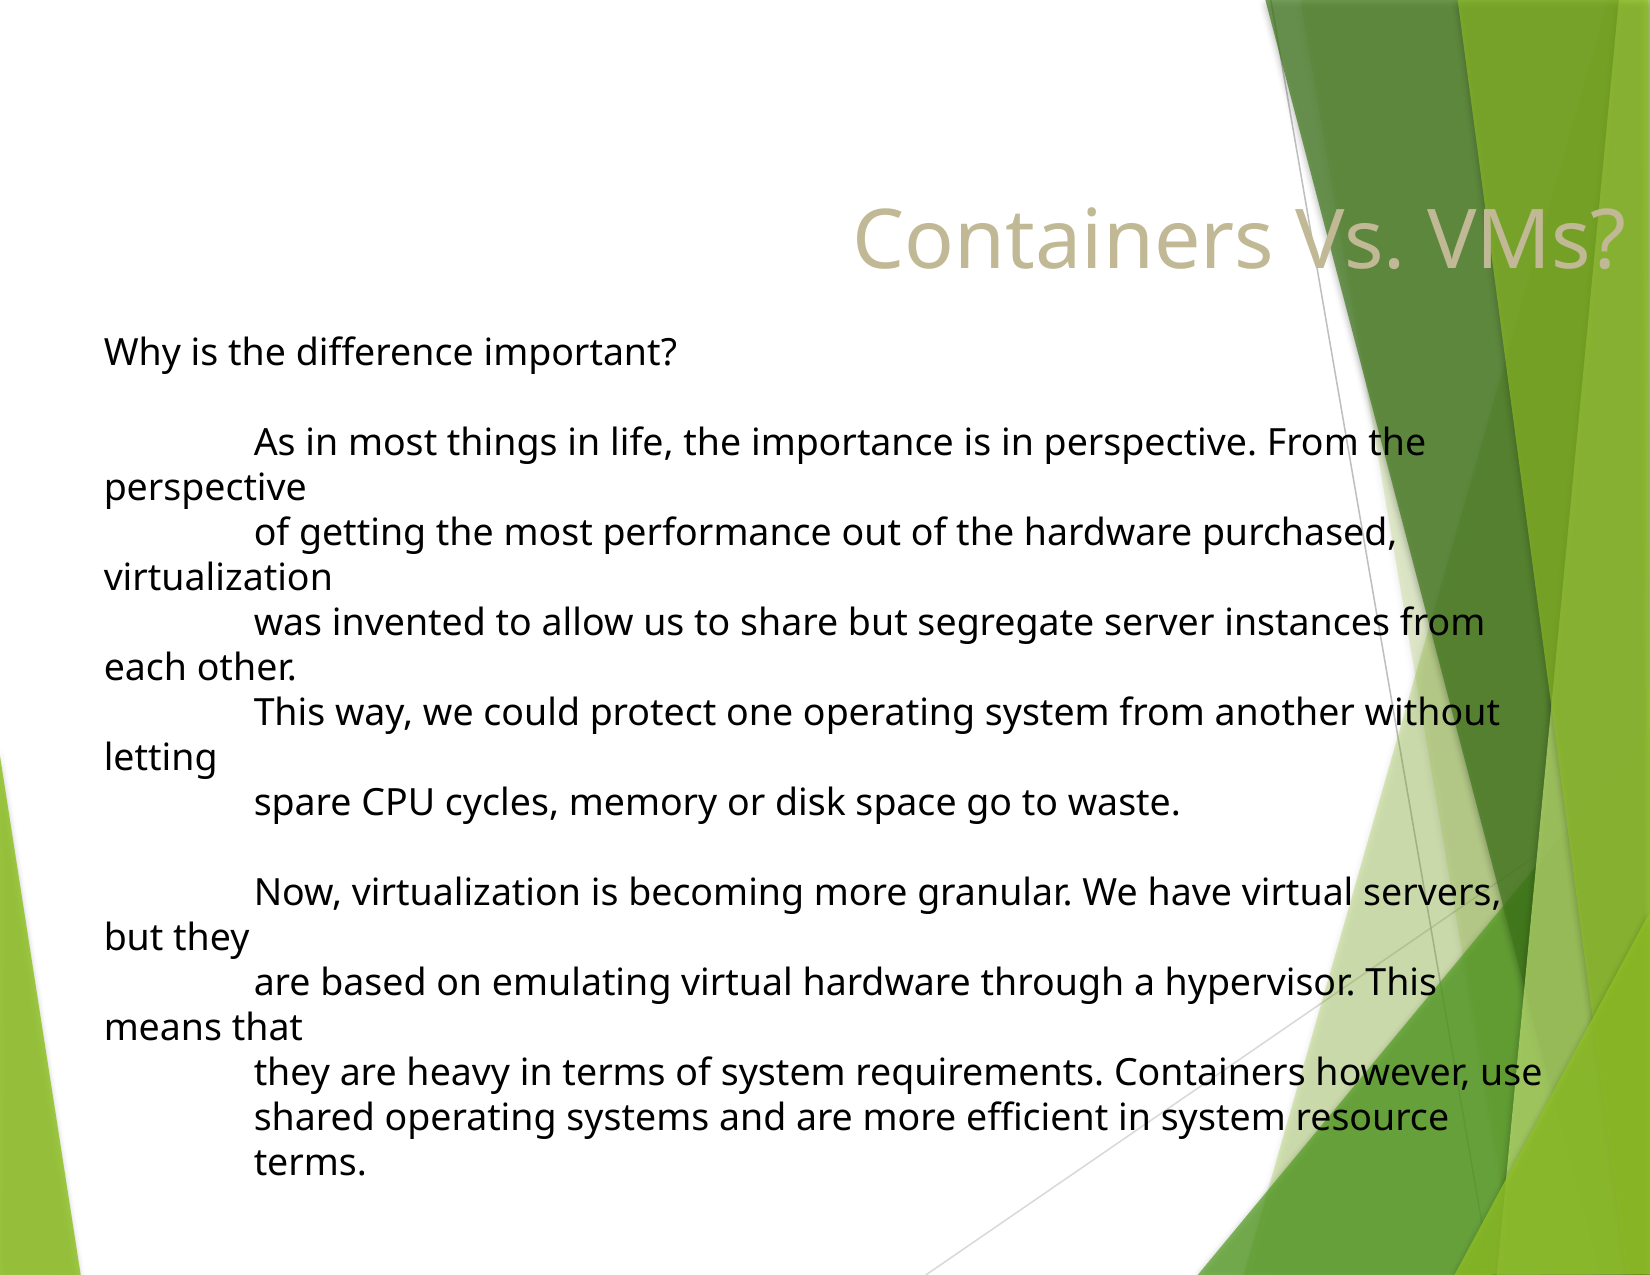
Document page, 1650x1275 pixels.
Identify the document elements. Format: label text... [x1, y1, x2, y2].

text_box Containers Vs. VMs? [640, 179, 1642, 293]
text_box Why is the difference important? As in most things in life, the importance is in perspective. From the perspective of getting the most performance out of the hardware purchased, virtualization was invented to allow us to share but segregate server instances from each other. This way, we could protect one operating system from another without letting spare CPU cycles, memory or disk space go to waste. Now, virtualization is becoming more granular. We have virtual servers, but they are based on emulating virtual hardware through a hypervisor. This means that they are heavy in terms of system requirements. Containers however, use shared operating systems and are more efficient in system resource terms. [89, 320, 1573, 1190]
